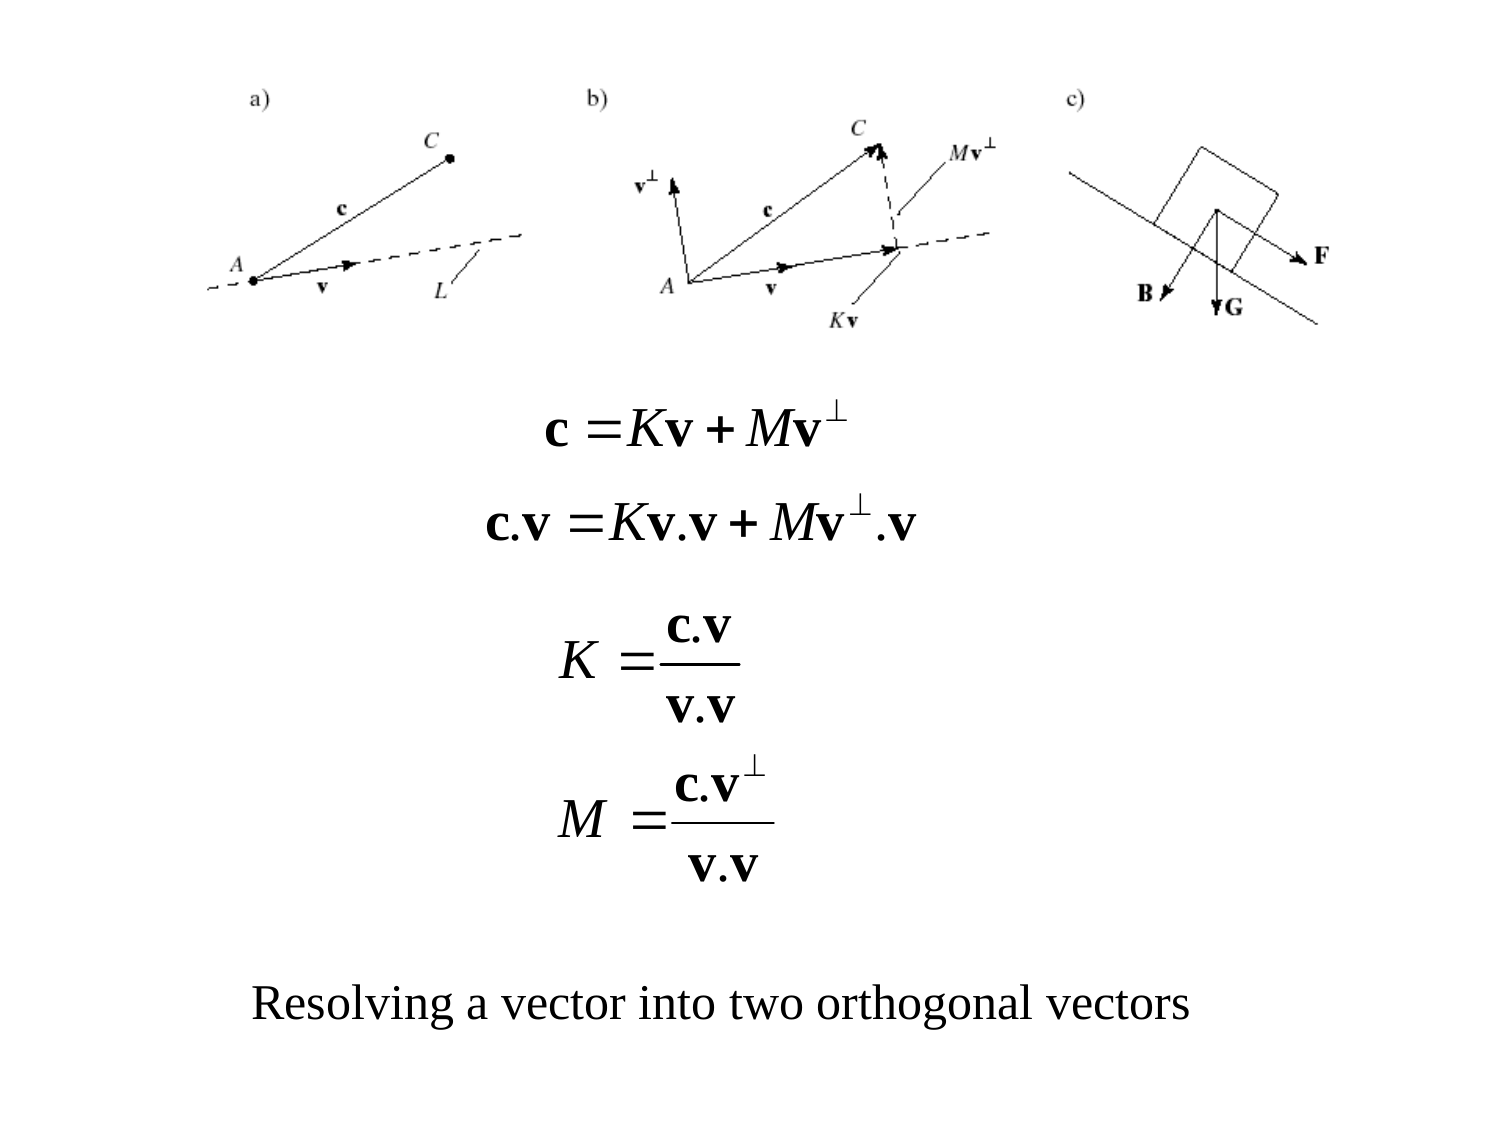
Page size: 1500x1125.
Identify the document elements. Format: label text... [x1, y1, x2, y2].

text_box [548, 585, 785, 896]
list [206, 77, 1340, 340]
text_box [478, 479, 930, 555]
text_box Resolving a vector into two orthogonal vectors [236, 962, 1207, 1038]
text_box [537, 385, 857, 461]
